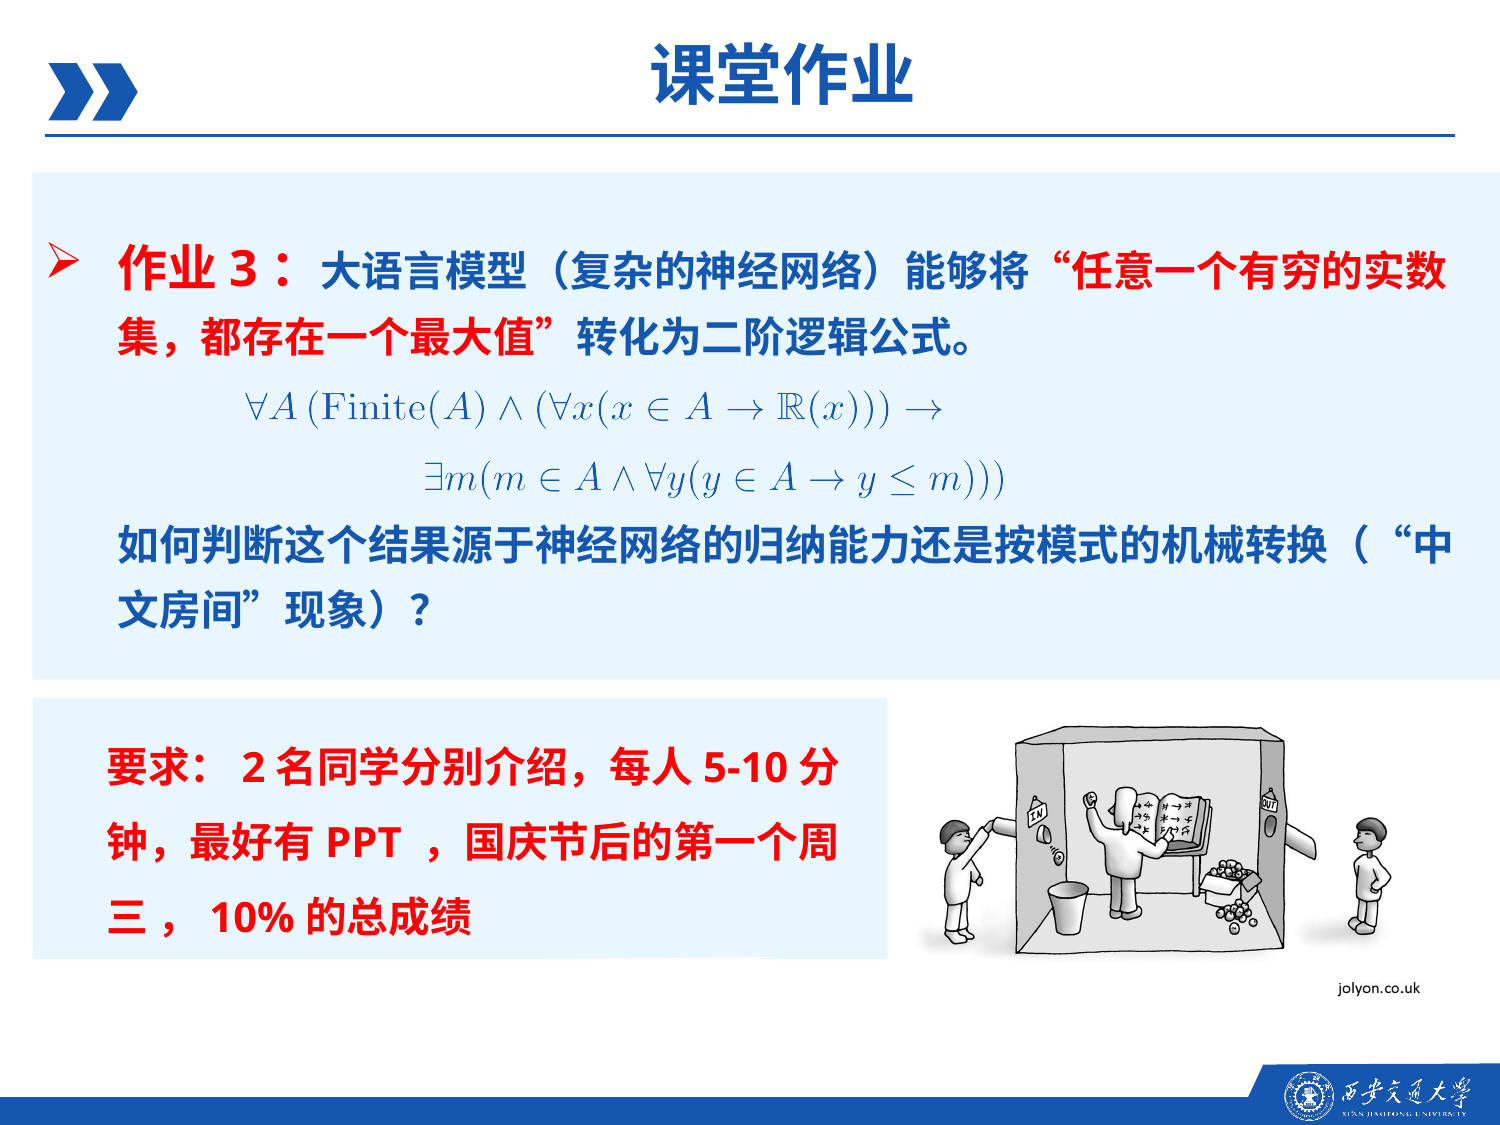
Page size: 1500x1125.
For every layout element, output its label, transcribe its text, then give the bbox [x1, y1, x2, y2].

picture [421, 460, 1003, 500]
picture [245, 390, 954, 430]
picture [906, 697, 1421, 997]
text_box 课堂作业 [39, 25, 1500, 121]
text_box 要求：2名同学分别介绍，每人5-10分钟，最好有PPT ，国庆节后的第一个周三 ，10%的总成绩 [32, 697, 888, 960]
text_box 作业3：大语言模型（复杂的神经网络）能够将“任意一个有穷的实数集，都存在一个最大值”转化为二阶逻辑公式。 如何判断这个结果源于神经网络的归纳能力还是按模式的机械转换（“中文房间”现象）？ [32, 172, 1500, 680]
